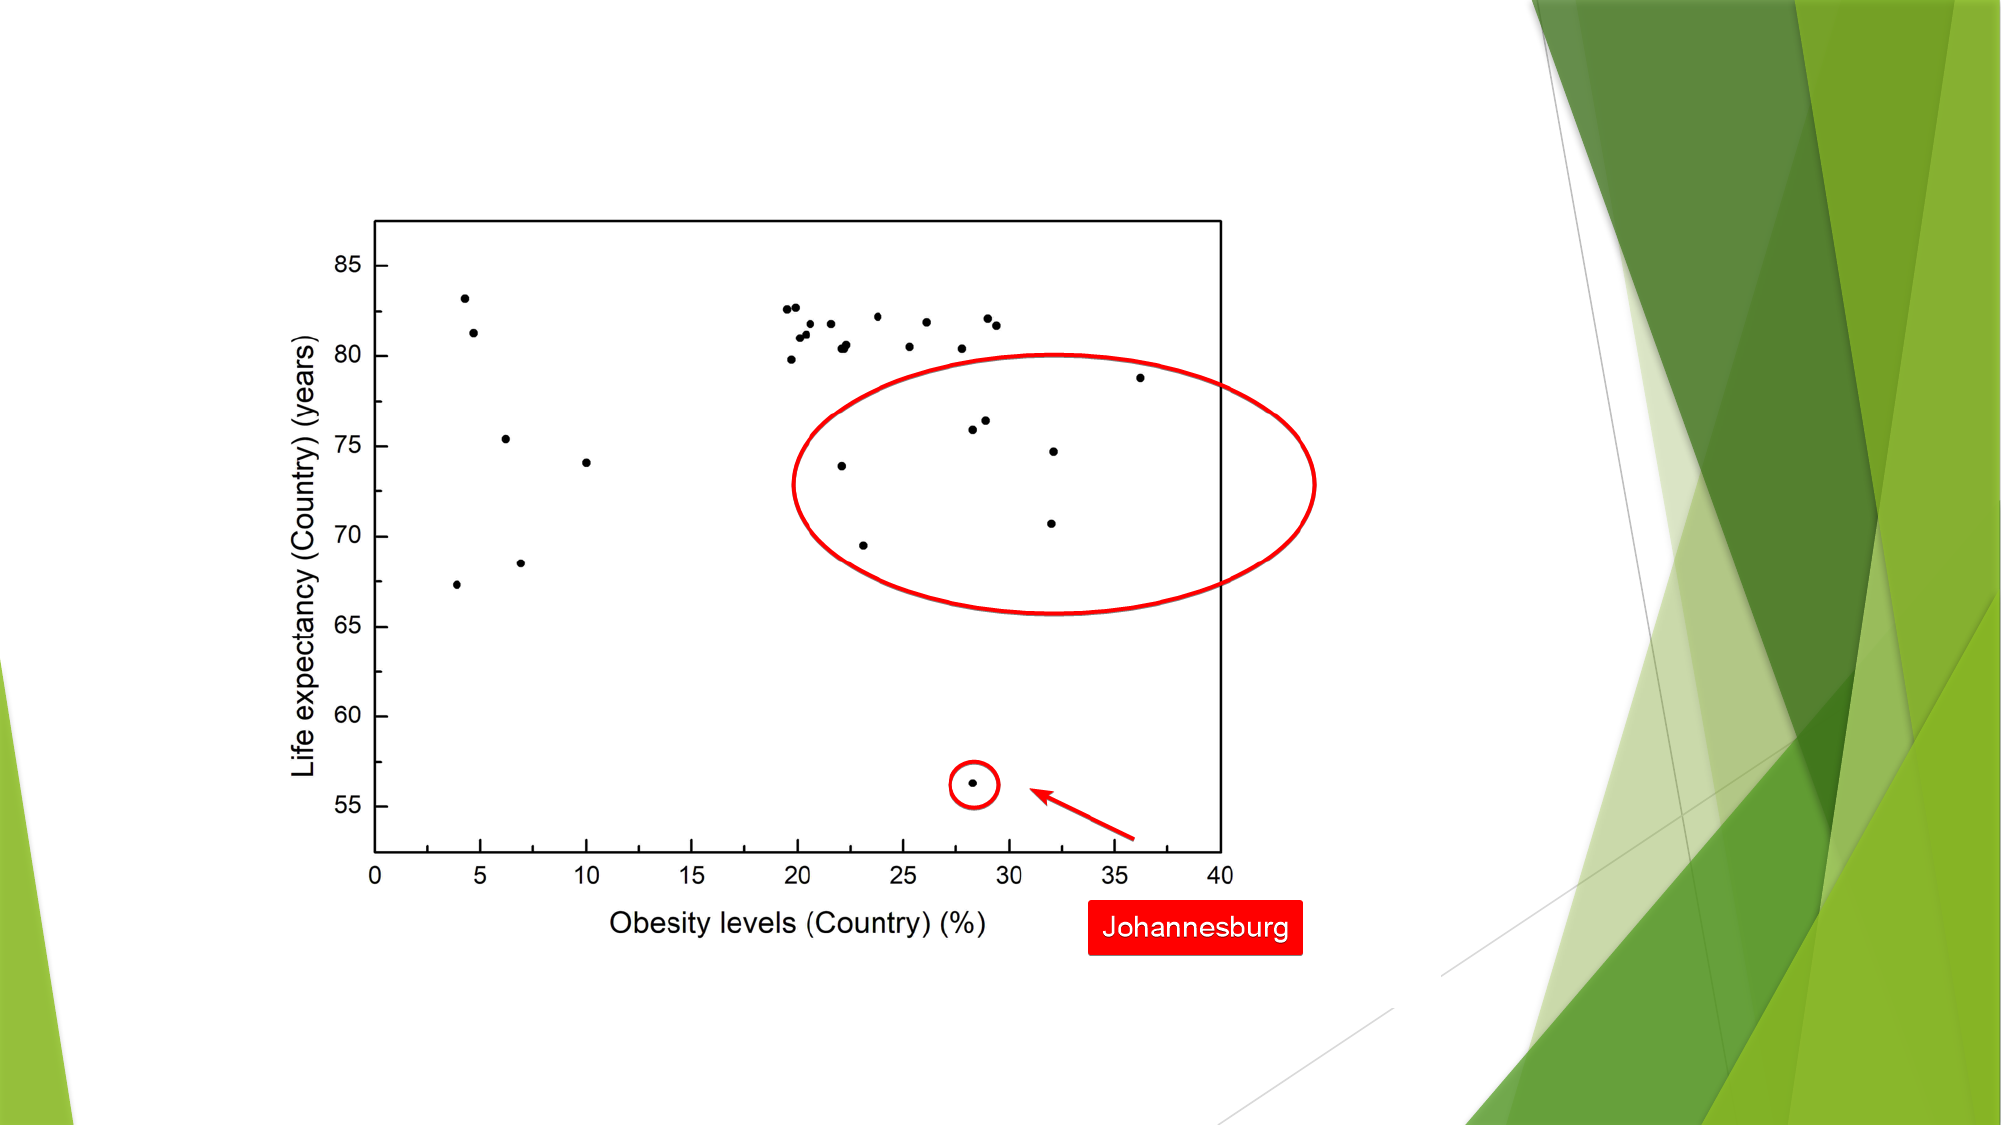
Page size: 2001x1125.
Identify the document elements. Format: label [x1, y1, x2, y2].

list [107, 116, 1441, 1009]
